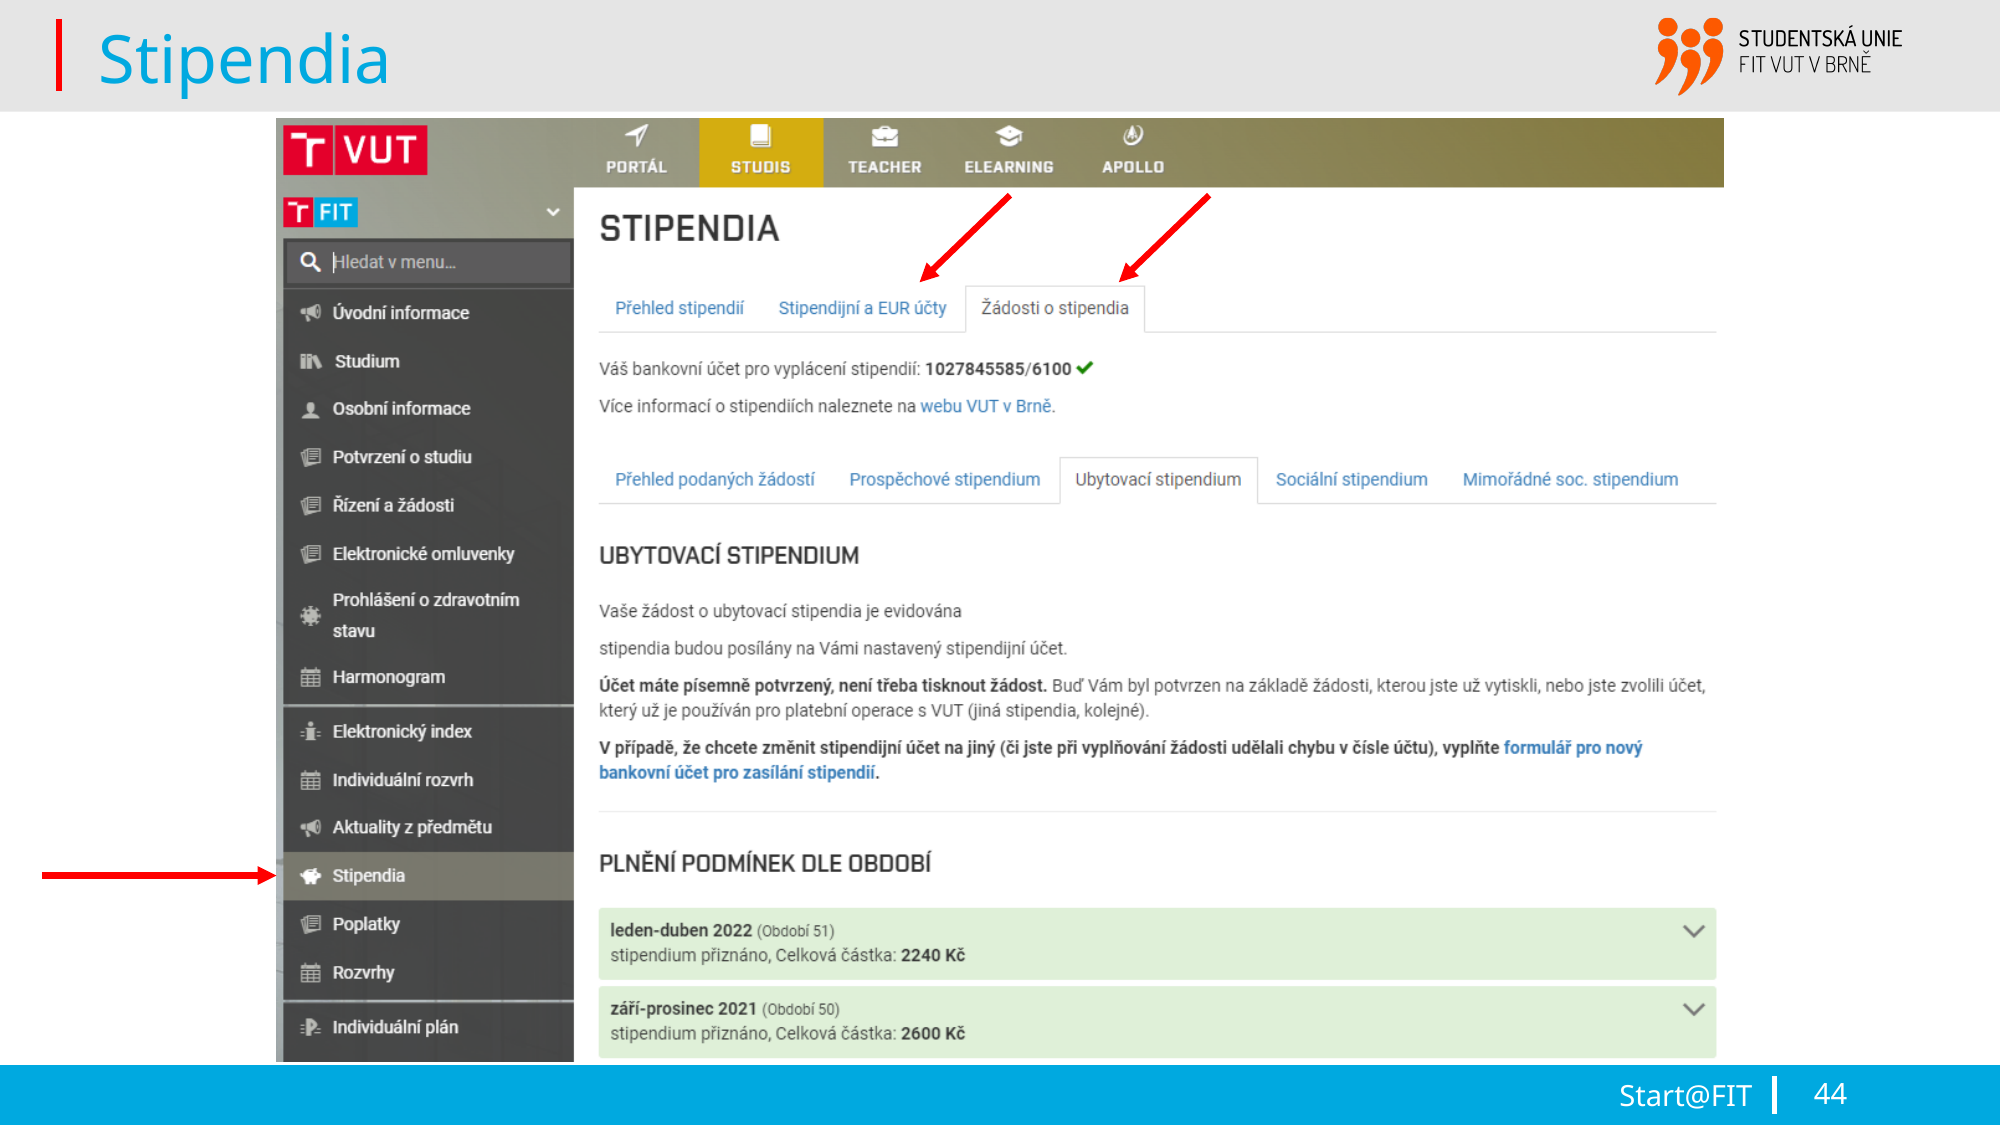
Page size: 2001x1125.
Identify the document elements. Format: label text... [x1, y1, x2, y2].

picture [276, 117, 1724, 1062]
slide_number 44 [1787, 1076, 1863, 1114]
footer Start@FIT [137, 1076, 1768, 1114]
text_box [919, 194, 1011, 283]
title Stipendia [83, 11, 2000, 112]
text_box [1118, 194, 1210, 283]
